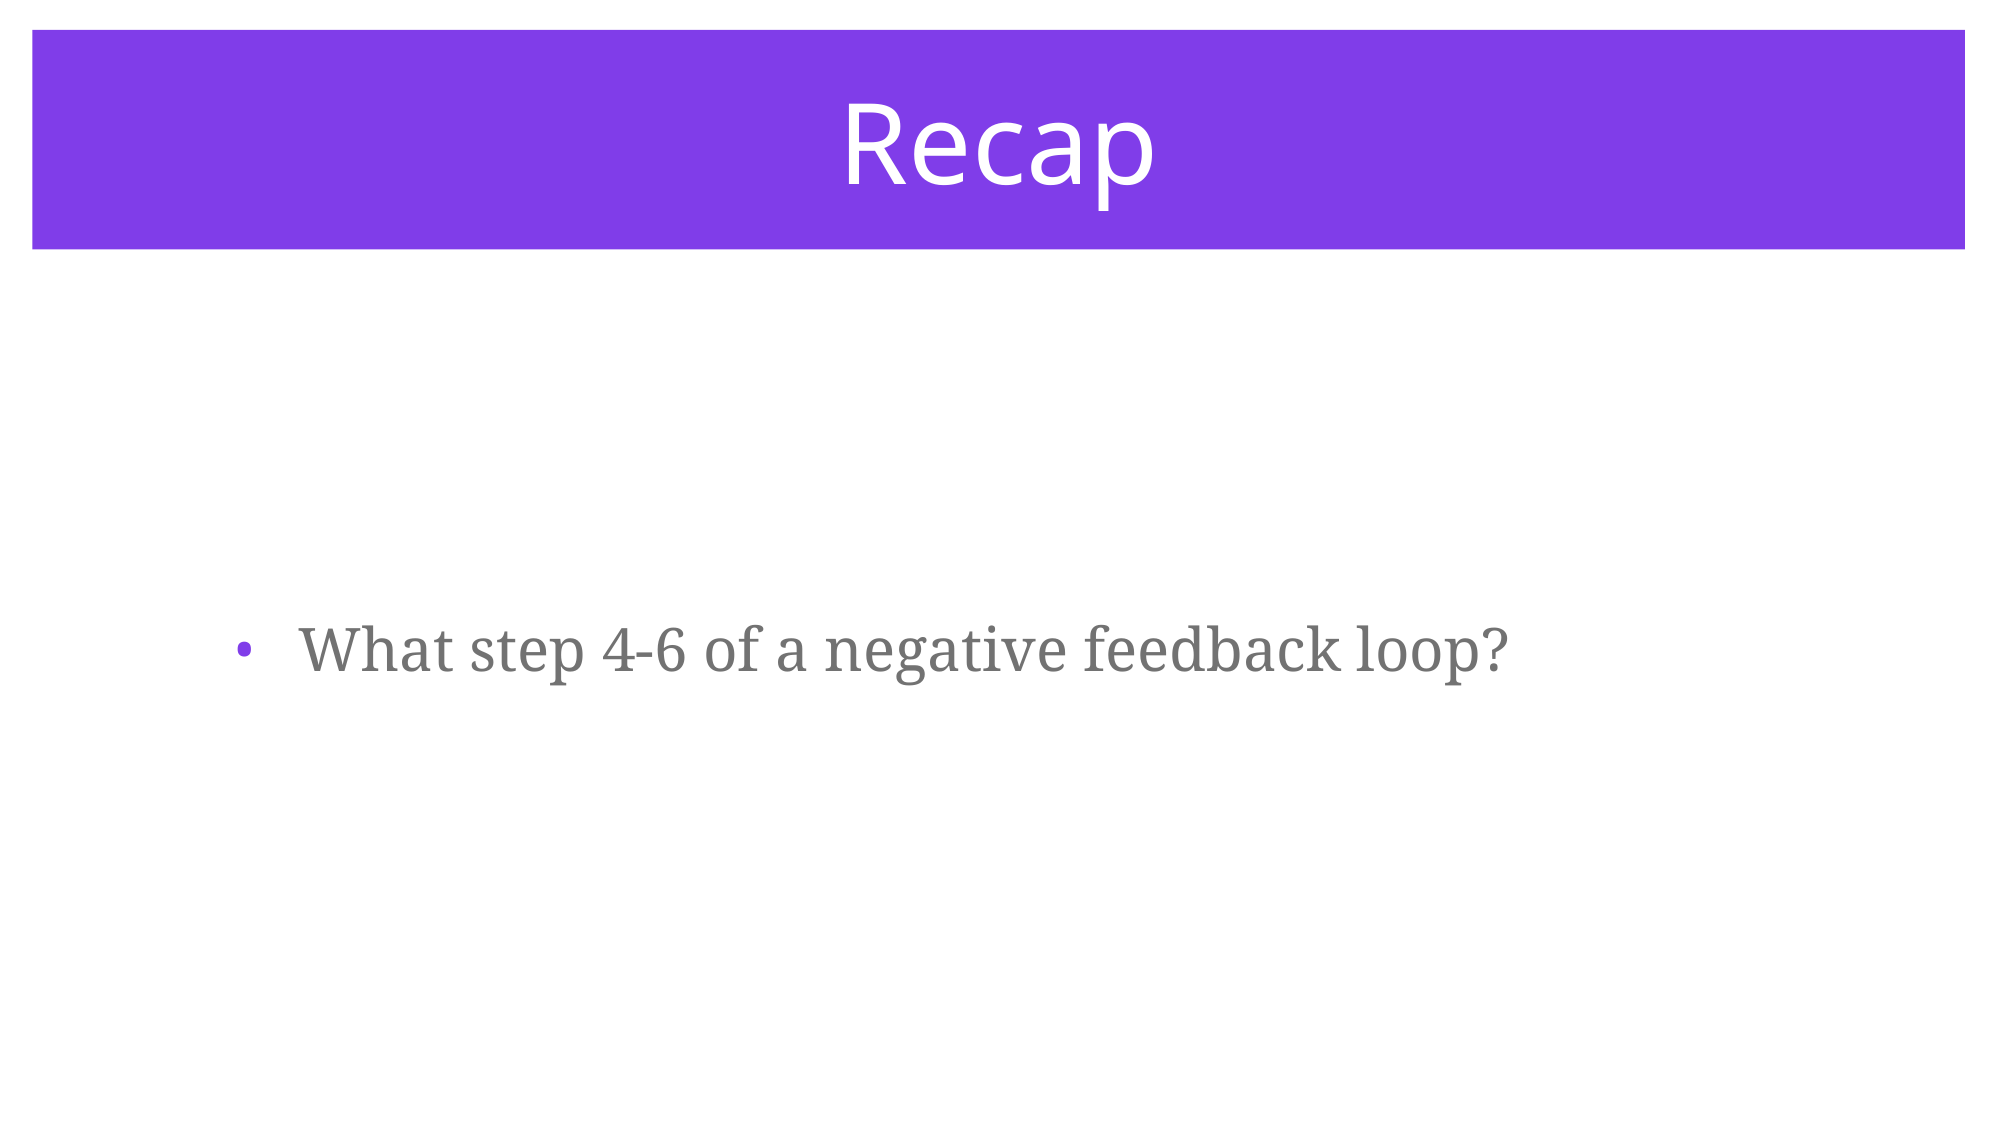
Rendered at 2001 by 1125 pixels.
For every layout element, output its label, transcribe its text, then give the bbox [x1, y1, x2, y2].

title Recap [32, 29, 1965, 250]
list What step 4-6 of a negative feedback loop? [195, 264, 1805, 1032]
